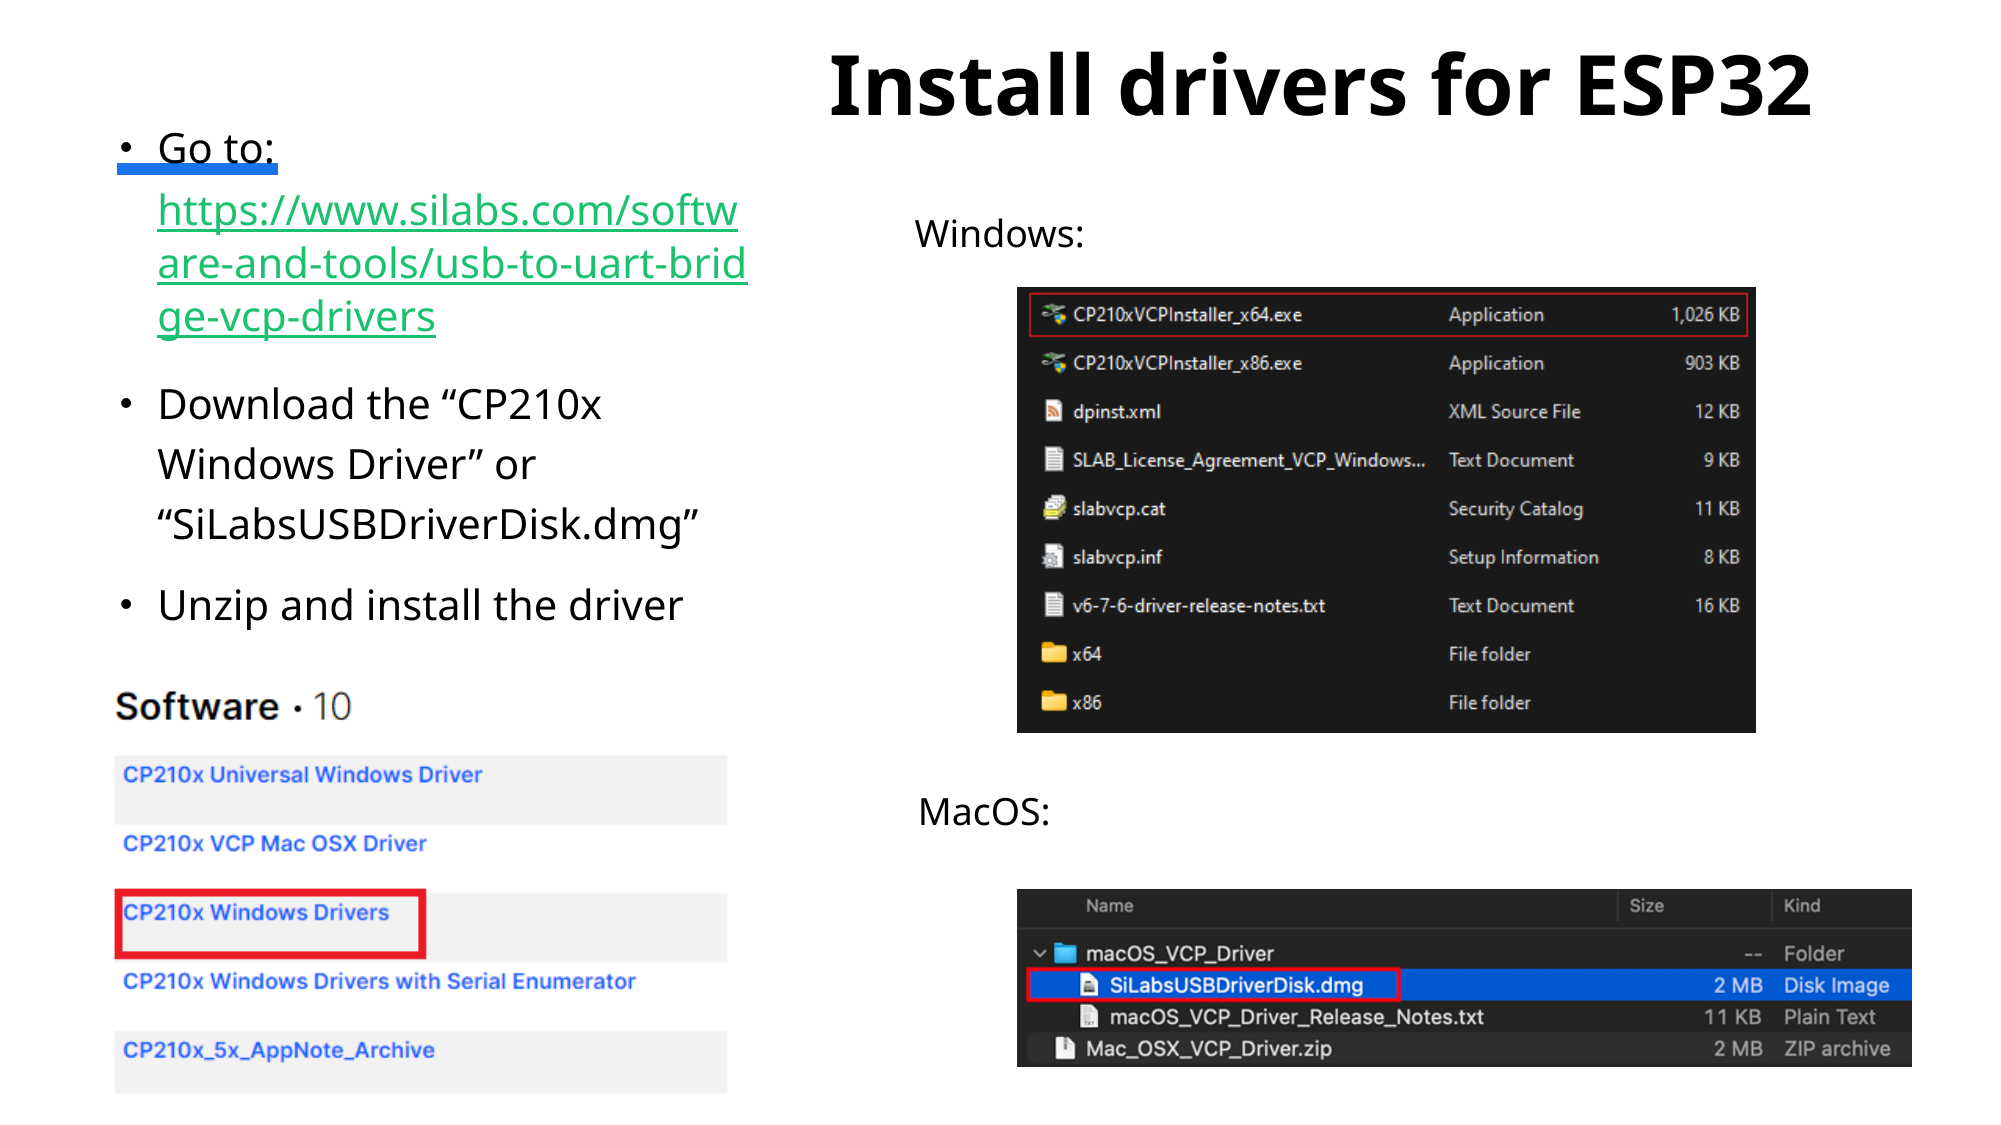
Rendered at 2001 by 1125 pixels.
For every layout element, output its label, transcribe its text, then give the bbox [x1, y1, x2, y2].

list [857, 178, 1713, 518]
picture [1017, 287, 1756, 733]
list Go to: https://www.silabs.com/software-and-tools/usb-to-uart-bridge-vcp-drivers Download the “CP210x Windows Driver” or “SiLabsUSBDriverDisk.dmg” Unzip and install the driver [104, 104, 764, 690]
picture [104, 673, 728, 1105]
text_box MacOS: [903, 780, 1066, 841]
picture [1017, 889, 1912, 1067]
title Install drivers for ESP32 [814, 24, 1910, 205]
text_box Windows: [899, 202, 1101, 263]
